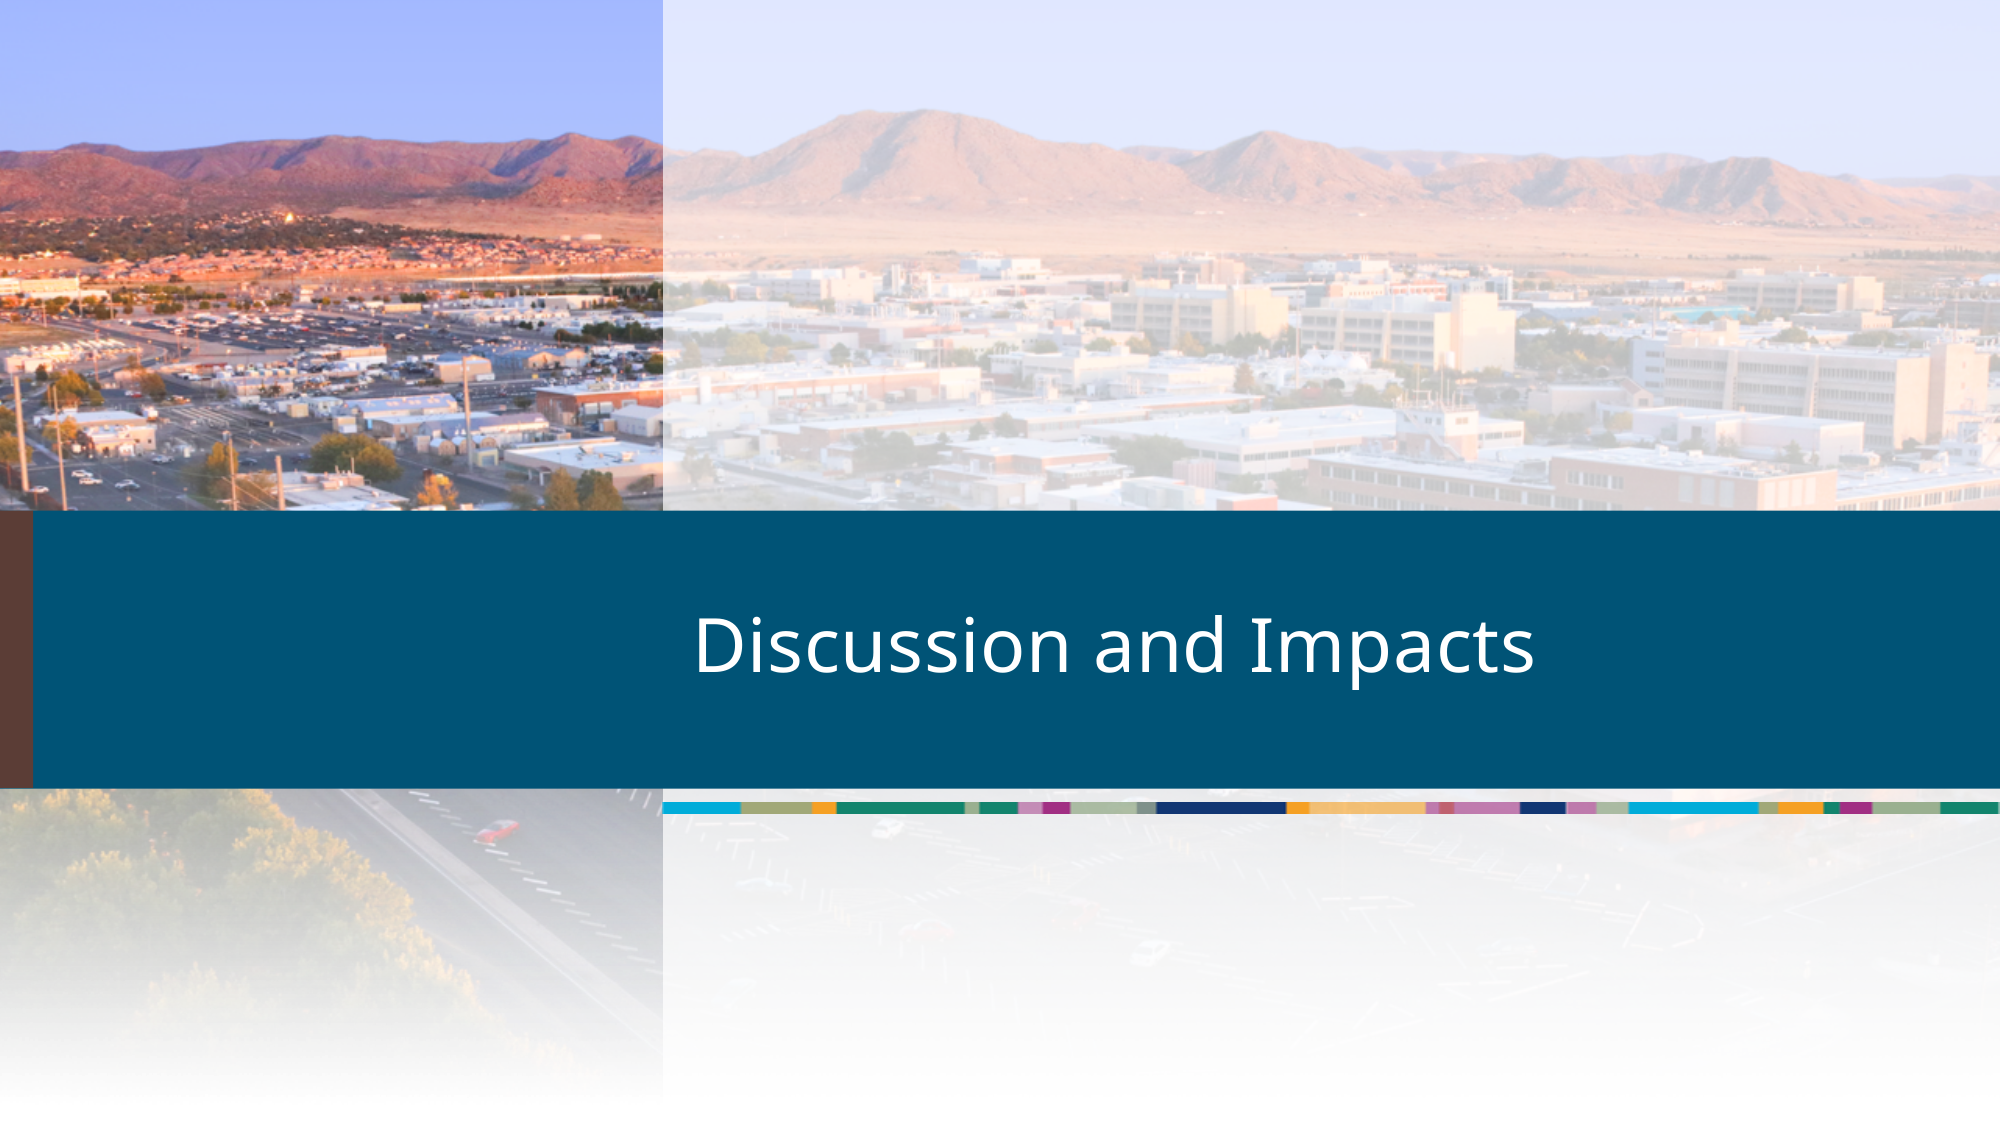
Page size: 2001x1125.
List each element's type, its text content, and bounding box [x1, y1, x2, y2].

title Discussion and Impacts [677, 510, 1693, 788]
picture [740, 802, 1629, 814]
picture [1758, 802, 2000, 814]
picture [0, 0, 663, 510]
picture [0, 788, 663, 1125]
